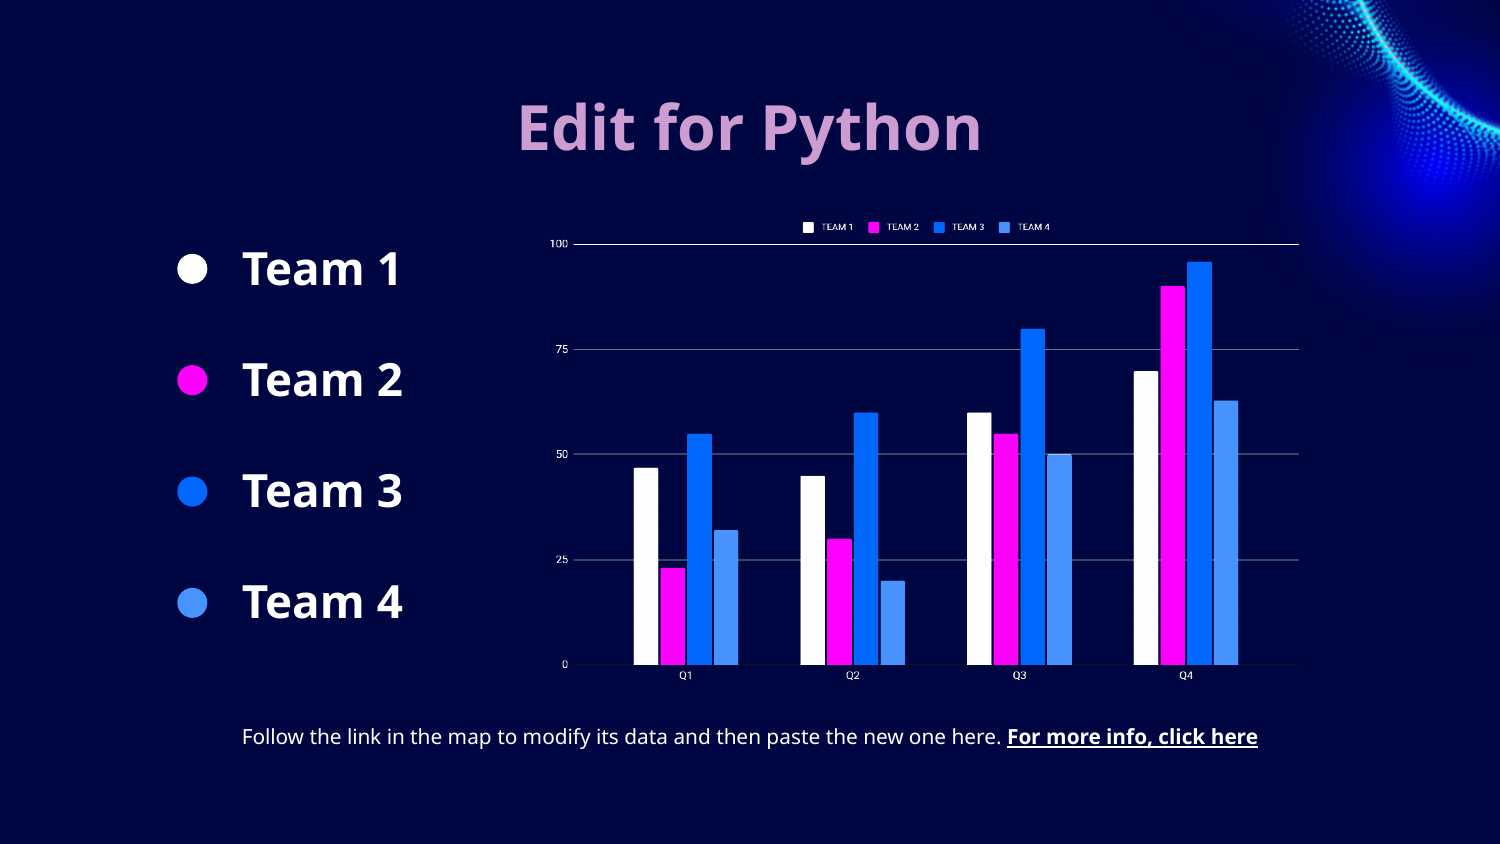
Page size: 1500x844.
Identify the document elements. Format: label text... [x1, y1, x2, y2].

title Edit for Python [118, 72, 1382, 167]
text_box [177, 476, 208, 507]
text_box Follow the link in the map to modify its data and then paste the new one here. For more info, click here [161, 720, 1339, 756]
text_box Team 2 [226, 348, 502, 421]
text_box Team 1 [226, 237, 502, 310]
picture [533, 0, 1500, 689]
text_box Team 4 [226, 571, 502, 644]
text_box [177, 253, 208, 284]
text_box [177, 587, 208, 618]
text_box [177, 365, 208, 396]
text_box Team 3 [226, 459, 502, 532]
